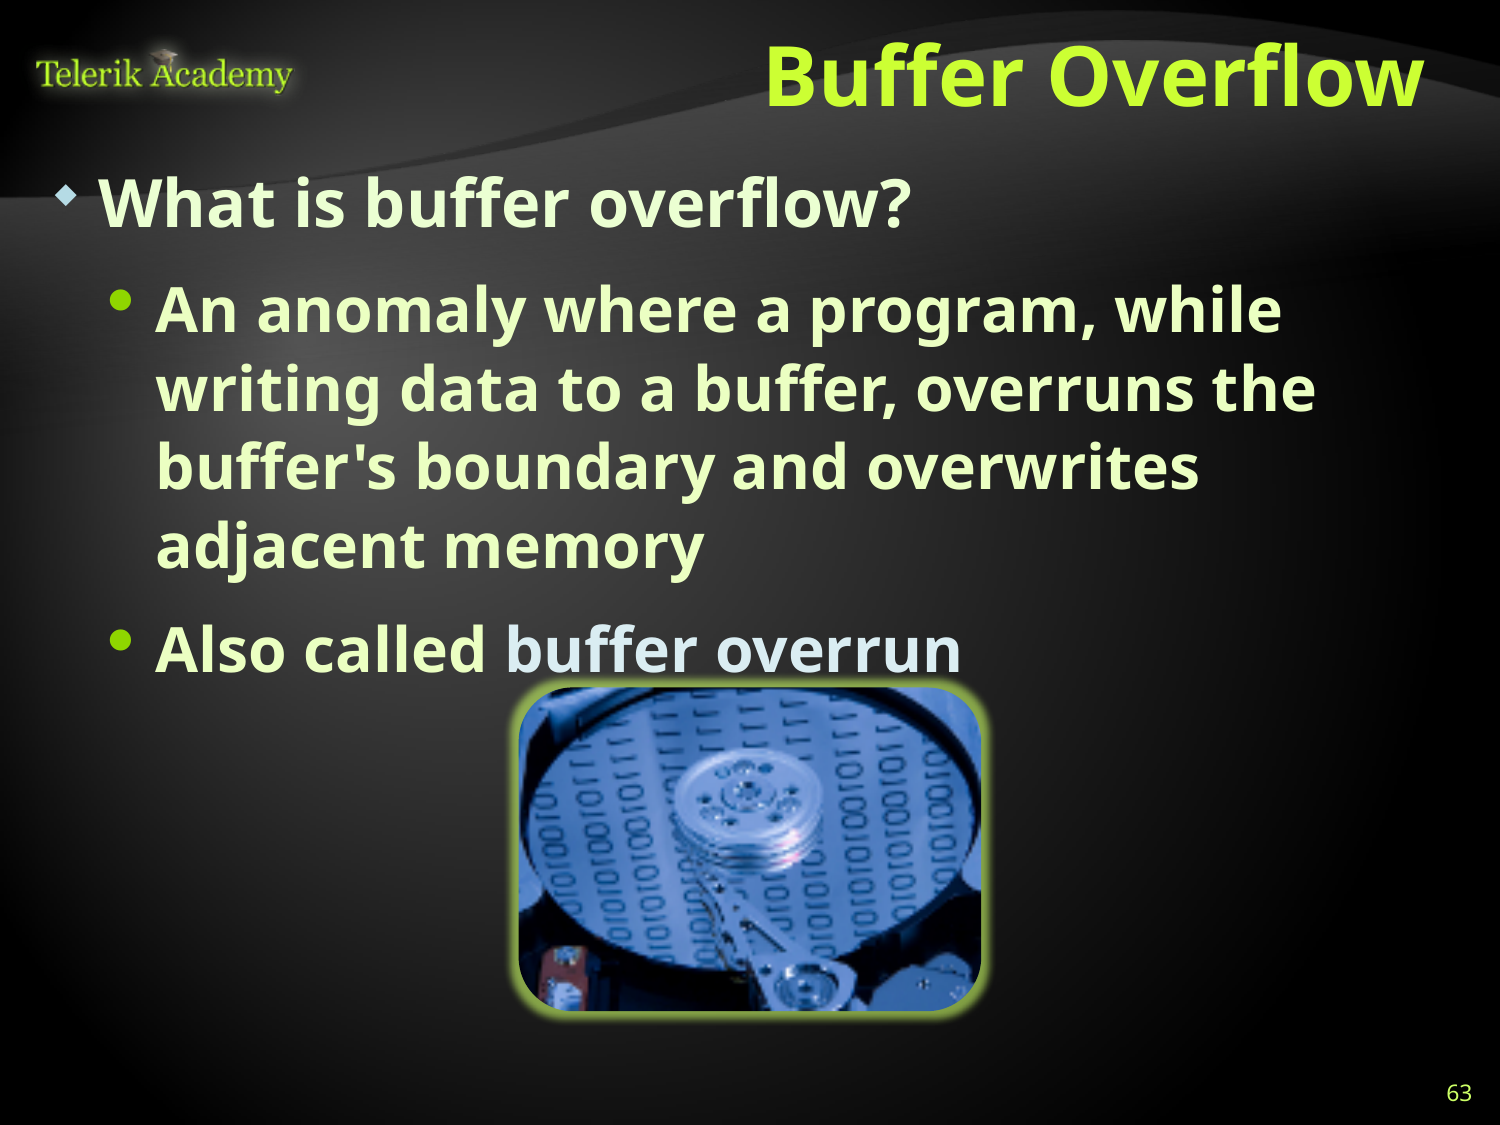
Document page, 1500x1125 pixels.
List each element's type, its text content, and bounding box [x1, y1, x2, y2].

picture [0, 0, 1500, 1125]
slide_number 63 [1412, 1074, 1488, 1113]
list What is buffer overflow? An anomaly where a program, while writing data to a buffer, overruns the buffer's boundary and overwrites adjacent memory Also called buffer overrun [37, 149, 1463, 1100]
title Buffer Overflow [300, 12, 1463, 149]
